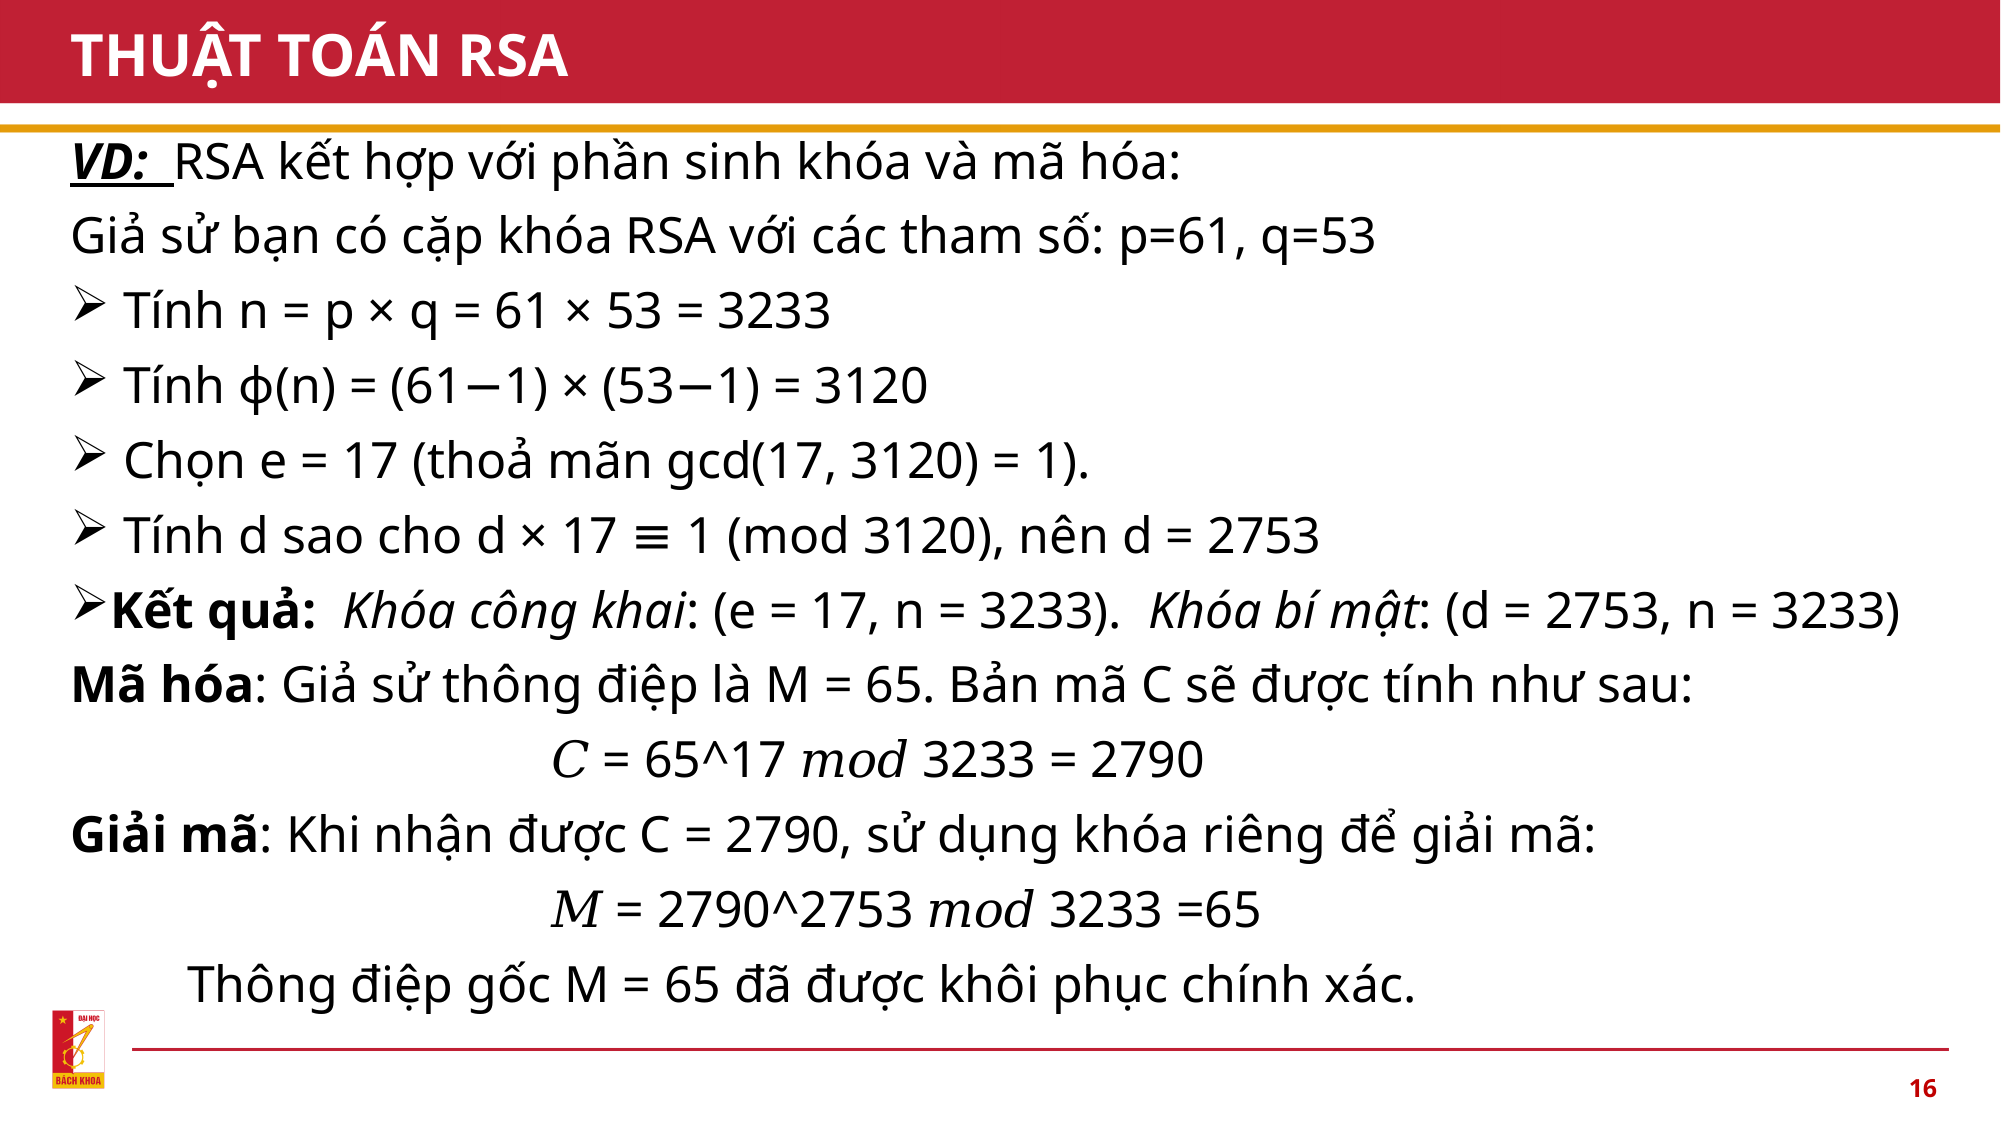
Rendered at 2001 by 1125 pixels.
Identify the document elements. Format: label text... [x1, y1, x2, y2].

title THUẬT TOÁN RSA [55, 18, 1945, 90]
list VD: RSA kết hợp với phần sinh khóa và mã hóa: Giả sử bạn có cặp khóa RSA với các tham số: p=61, q=53 Tính n = p × q = 61 × 53 = 3233 Tính ϕ(n) = (61−1) × (53−1) = 3120 Chọn e = 17 (thoả mãn gcd(17, 3120) = 1). Tính d sao cho d × 17 ≡ 1 (mod 3120), nên d = 2753 Kết quả: Khóa công khai: (e = 17, n = 3233). Khóa bí mật: (d = 2753, n = 3233) Mã hóa: Giả sử thông điệp là M = 65. Bản mã C sẽ được tính như sau: 𝐶 = 65^17 𝑚𝑜𝑑 3233 = 2790 Giải mã: Khi nhận được C = 2790, sử dụng khóa riêng để giải mã: 𝑀 = 2790^2753 𝑚𝑜𝑑 3233 =65 Thông điệp gốc M = 65 đã được khôi phục chính xác. [55, 128, 1982, 939]
slide_number 16 [1502, 1065, 1953, 1125]
picture [0, 0, 2001, 1125]
